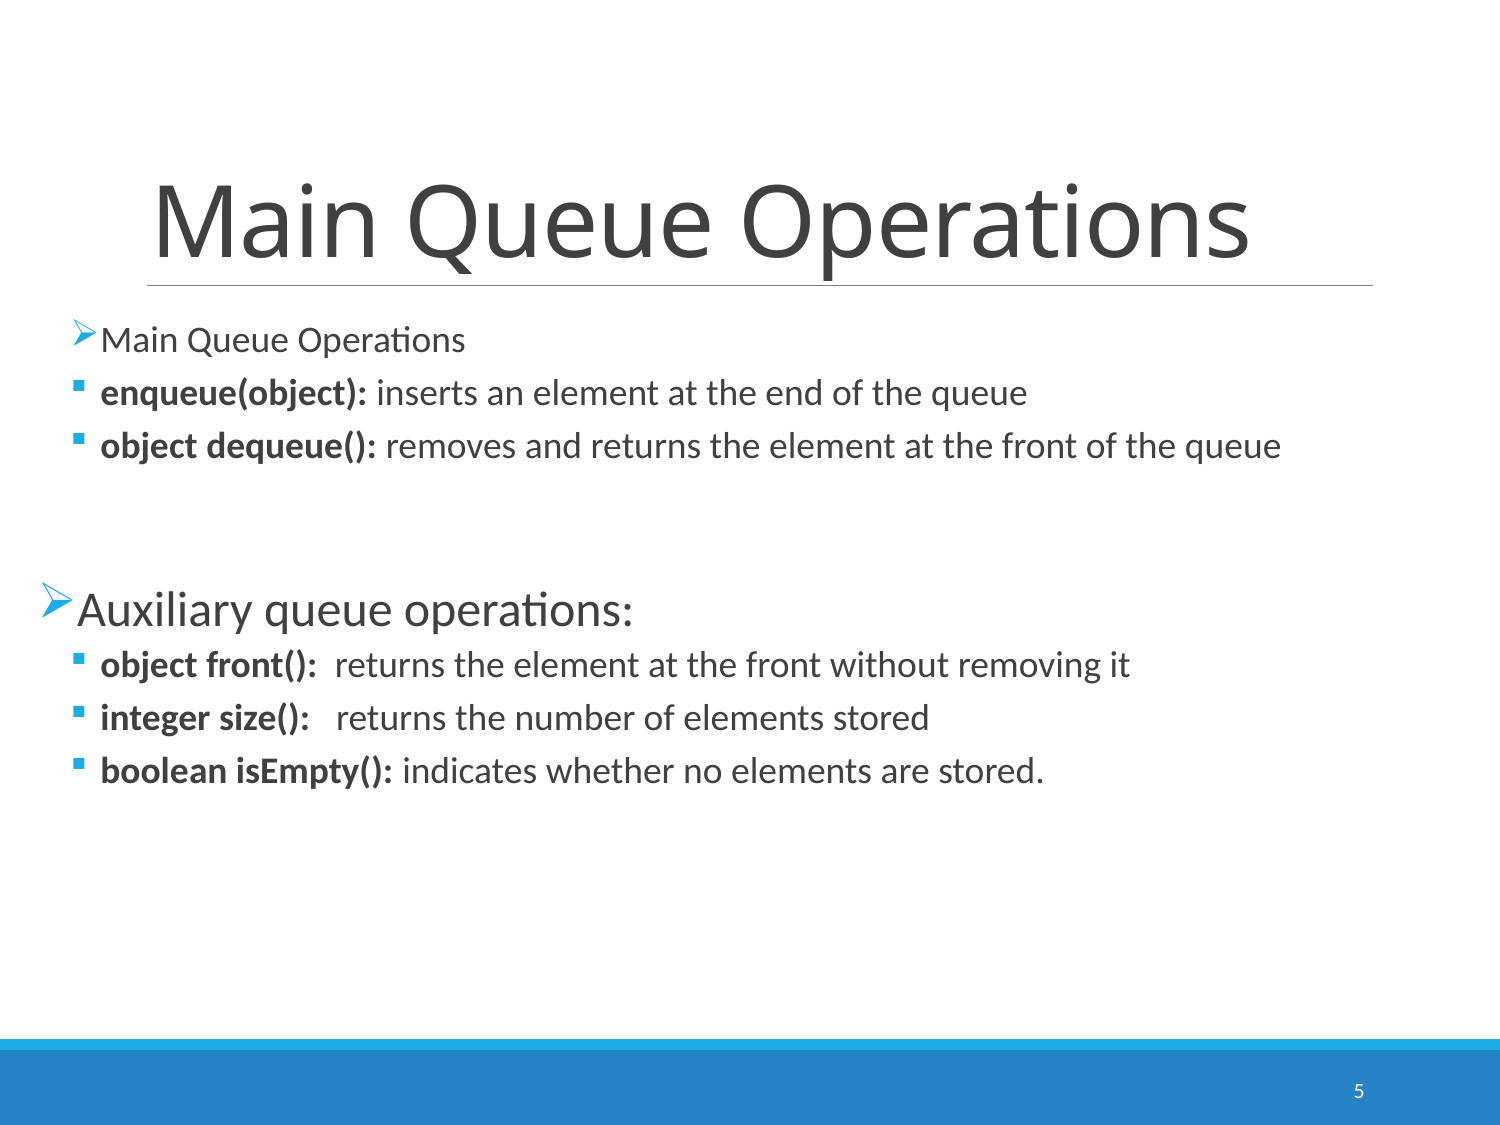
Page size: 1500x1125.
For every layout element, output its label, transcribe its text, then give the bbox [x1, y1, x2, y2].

slide_number 5 [1218, 1059, 1380, 1120]
title Main Queue Operations [135, 47, 1373, 285]
list Main Queue Operations enqueue(object): inserts an element at the end of the queue object dequeue(): removes and returns the element at the front of the queue Auxiliary queue operations: object front(): returns the element at the front without removing it integer size(): returns the number of elements stored boolean isEmpty(): indicates whether no elements are stored. [37, 312, 1438, 1063]
